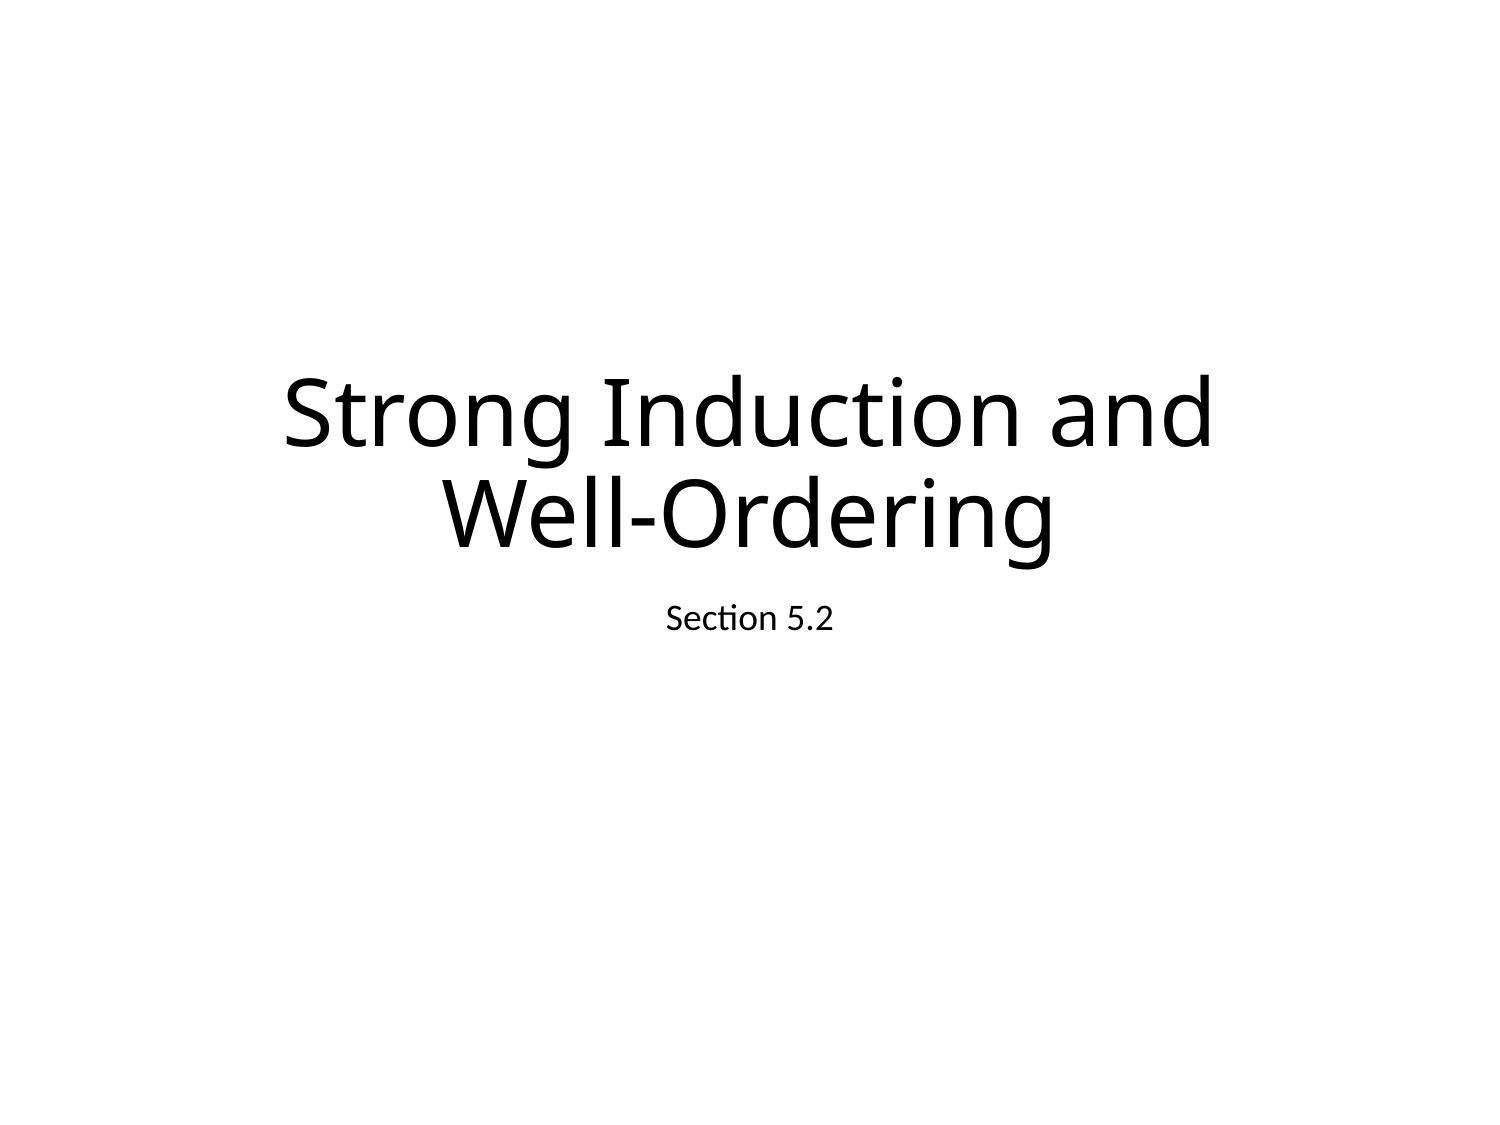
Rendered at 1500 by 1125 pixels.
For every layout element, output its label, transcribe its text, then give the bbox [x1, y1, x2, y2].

title Strong Induction and Well-Ordering [187, 184, 1313, 576]
subtitle Section 5.2 [187, 590, 1313, 863]
